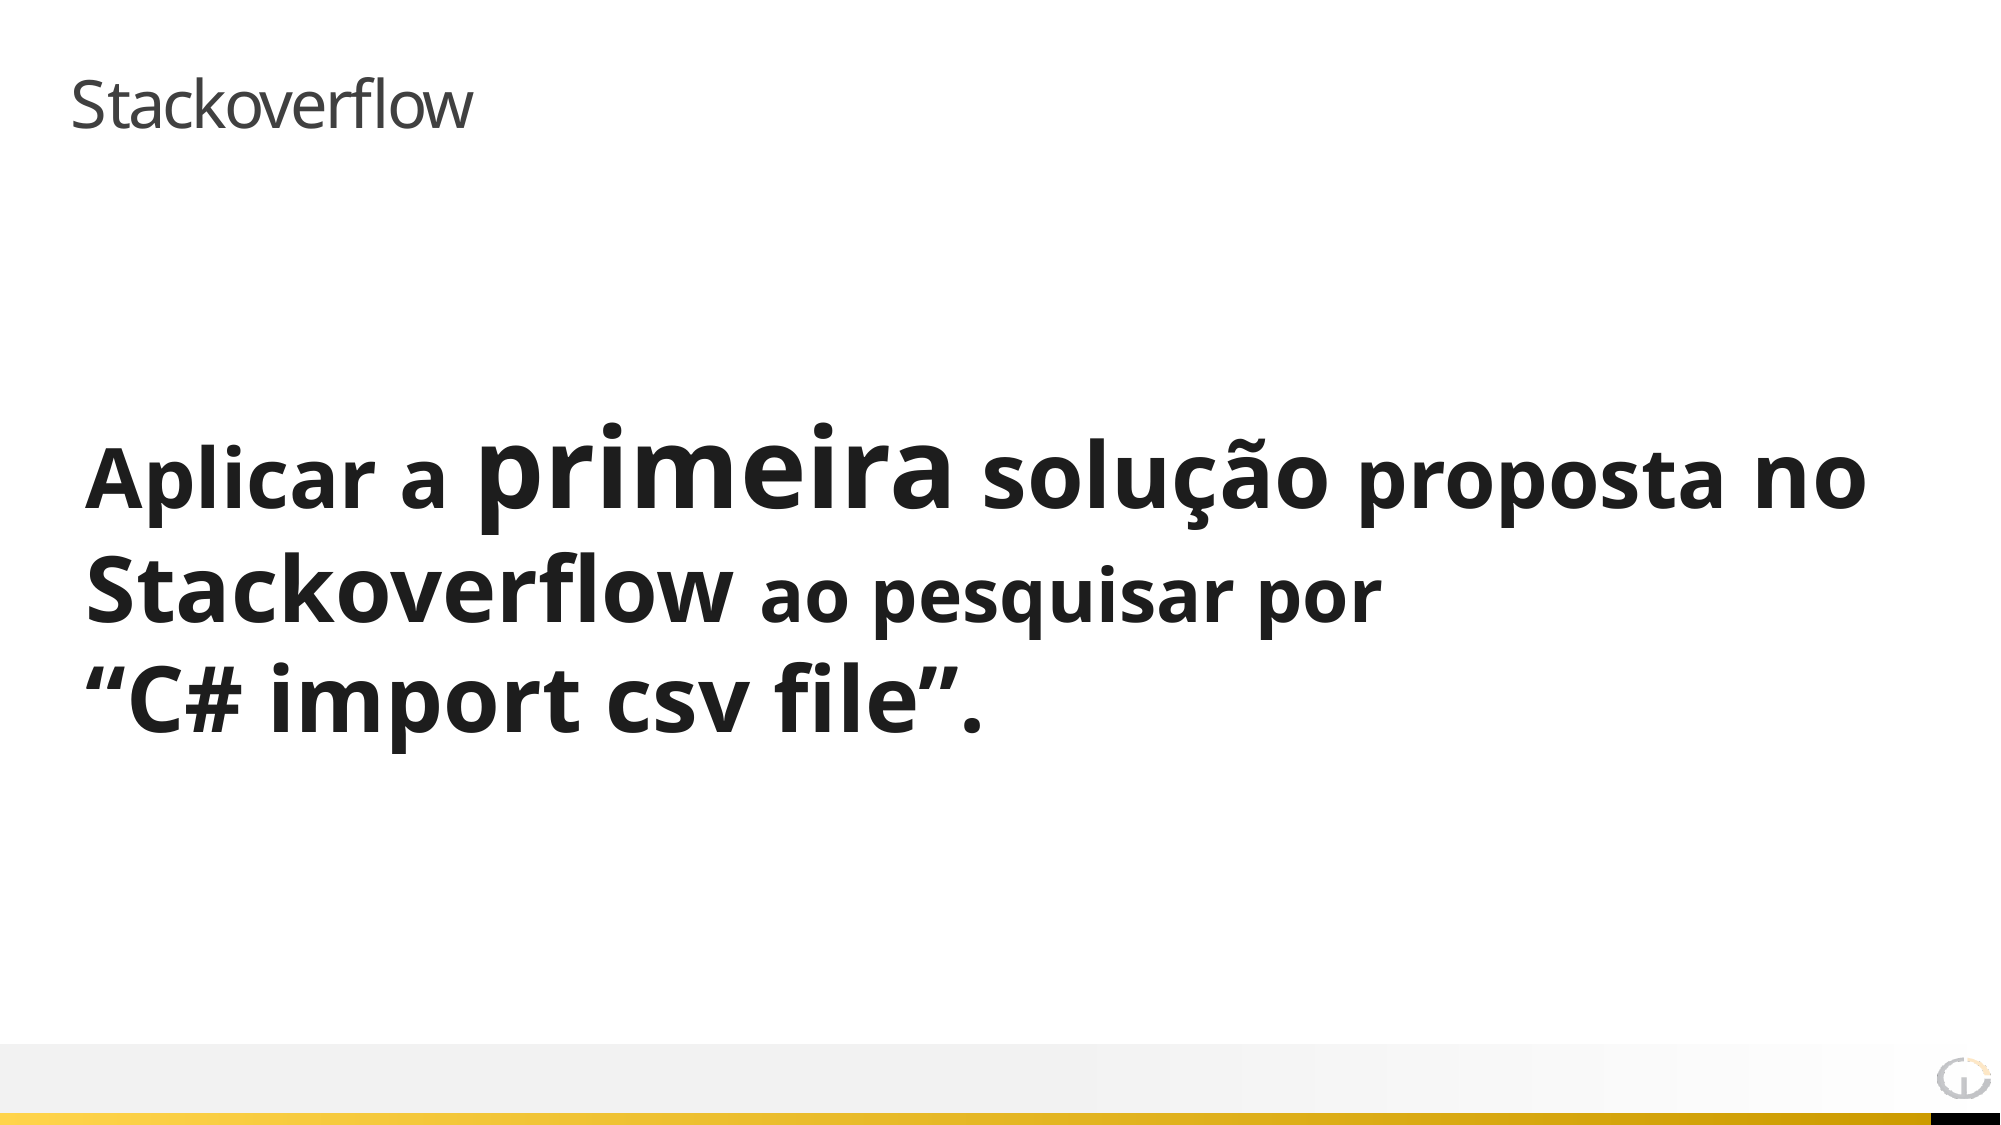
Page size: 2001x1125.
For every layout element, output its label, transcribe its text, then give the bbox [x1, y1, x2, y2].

picture [1936, 1057, 1995, 1099]
title Stackoverflow [70, 70, 1932, 142]
text_box Aplicar a primeira solução proposta no Stackoverflow ao pesquisar por “C# import csv file”. [70, 388, 1907, 758]
